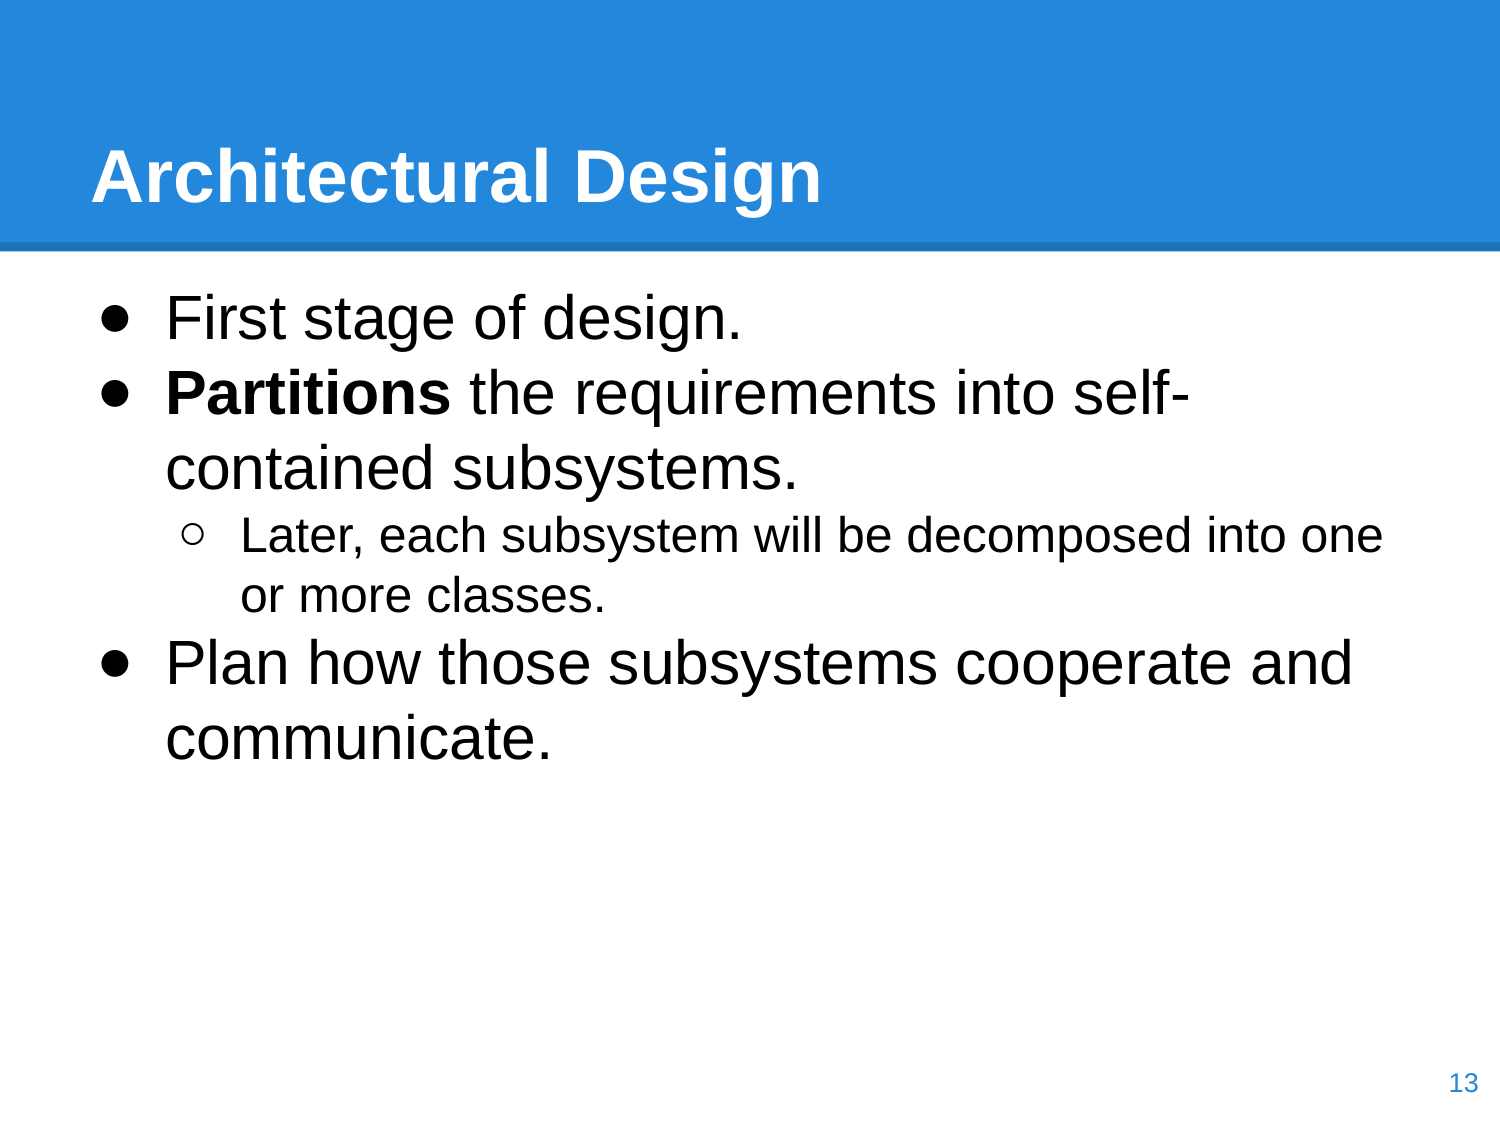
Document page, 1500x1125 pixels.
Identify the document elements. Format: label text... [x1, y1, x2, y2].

slide_number ‹#› [1403, 1038, 1494, 1125]
title Architectural Design [75, 45, 1425, 233]
list First stage of design. Partitions the requirements into self-contained subsystems. Later, each subsystem will be decomposed into one or more classes. Plan how those subsystems cooperate and communicate. [75, 262, 1425, 1078]
